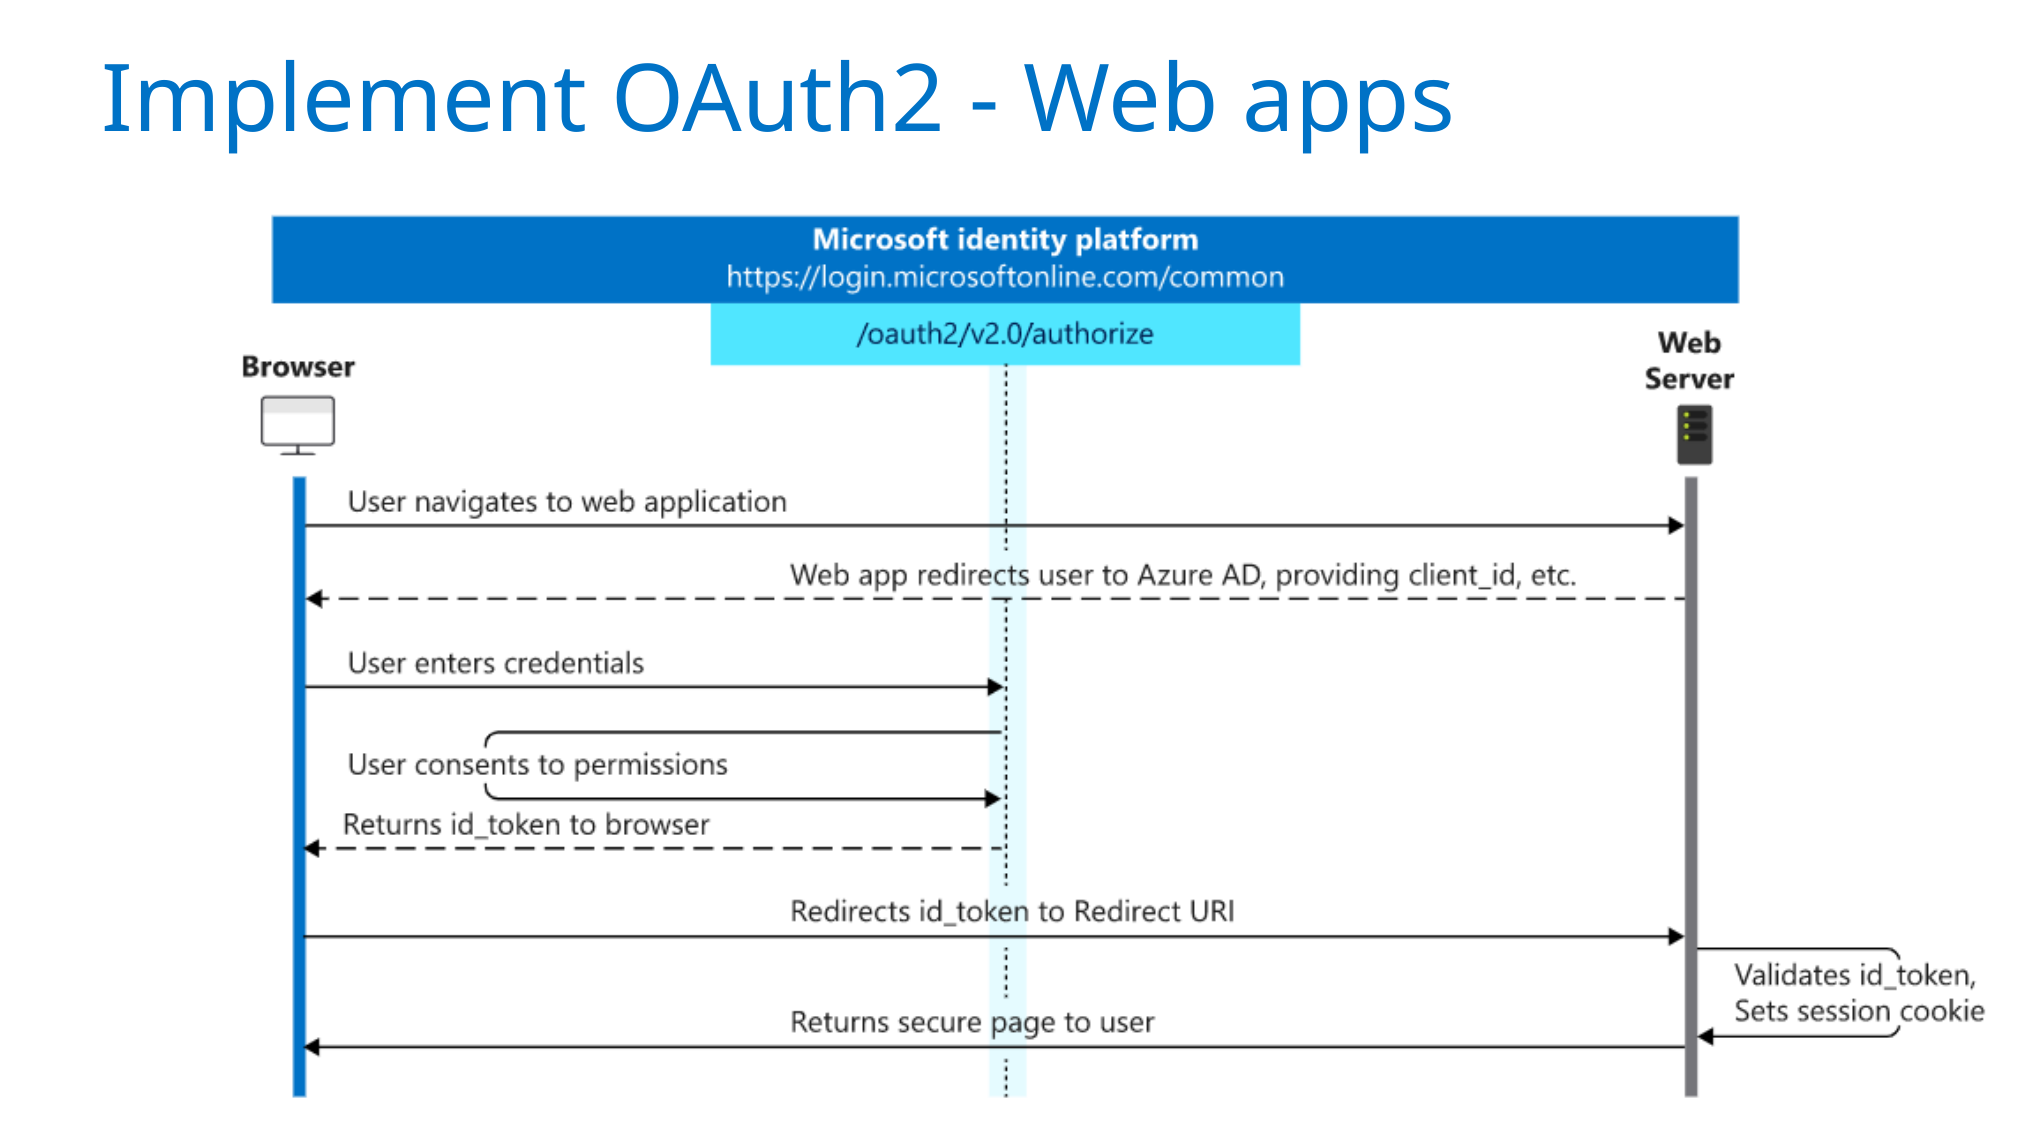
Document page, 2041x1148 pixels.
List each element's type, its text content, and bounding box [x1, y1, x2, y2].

title Implement OAuth2 - Web apps [86, 38, 1953, 164]
picture [232, 196, 2017, 1128]
